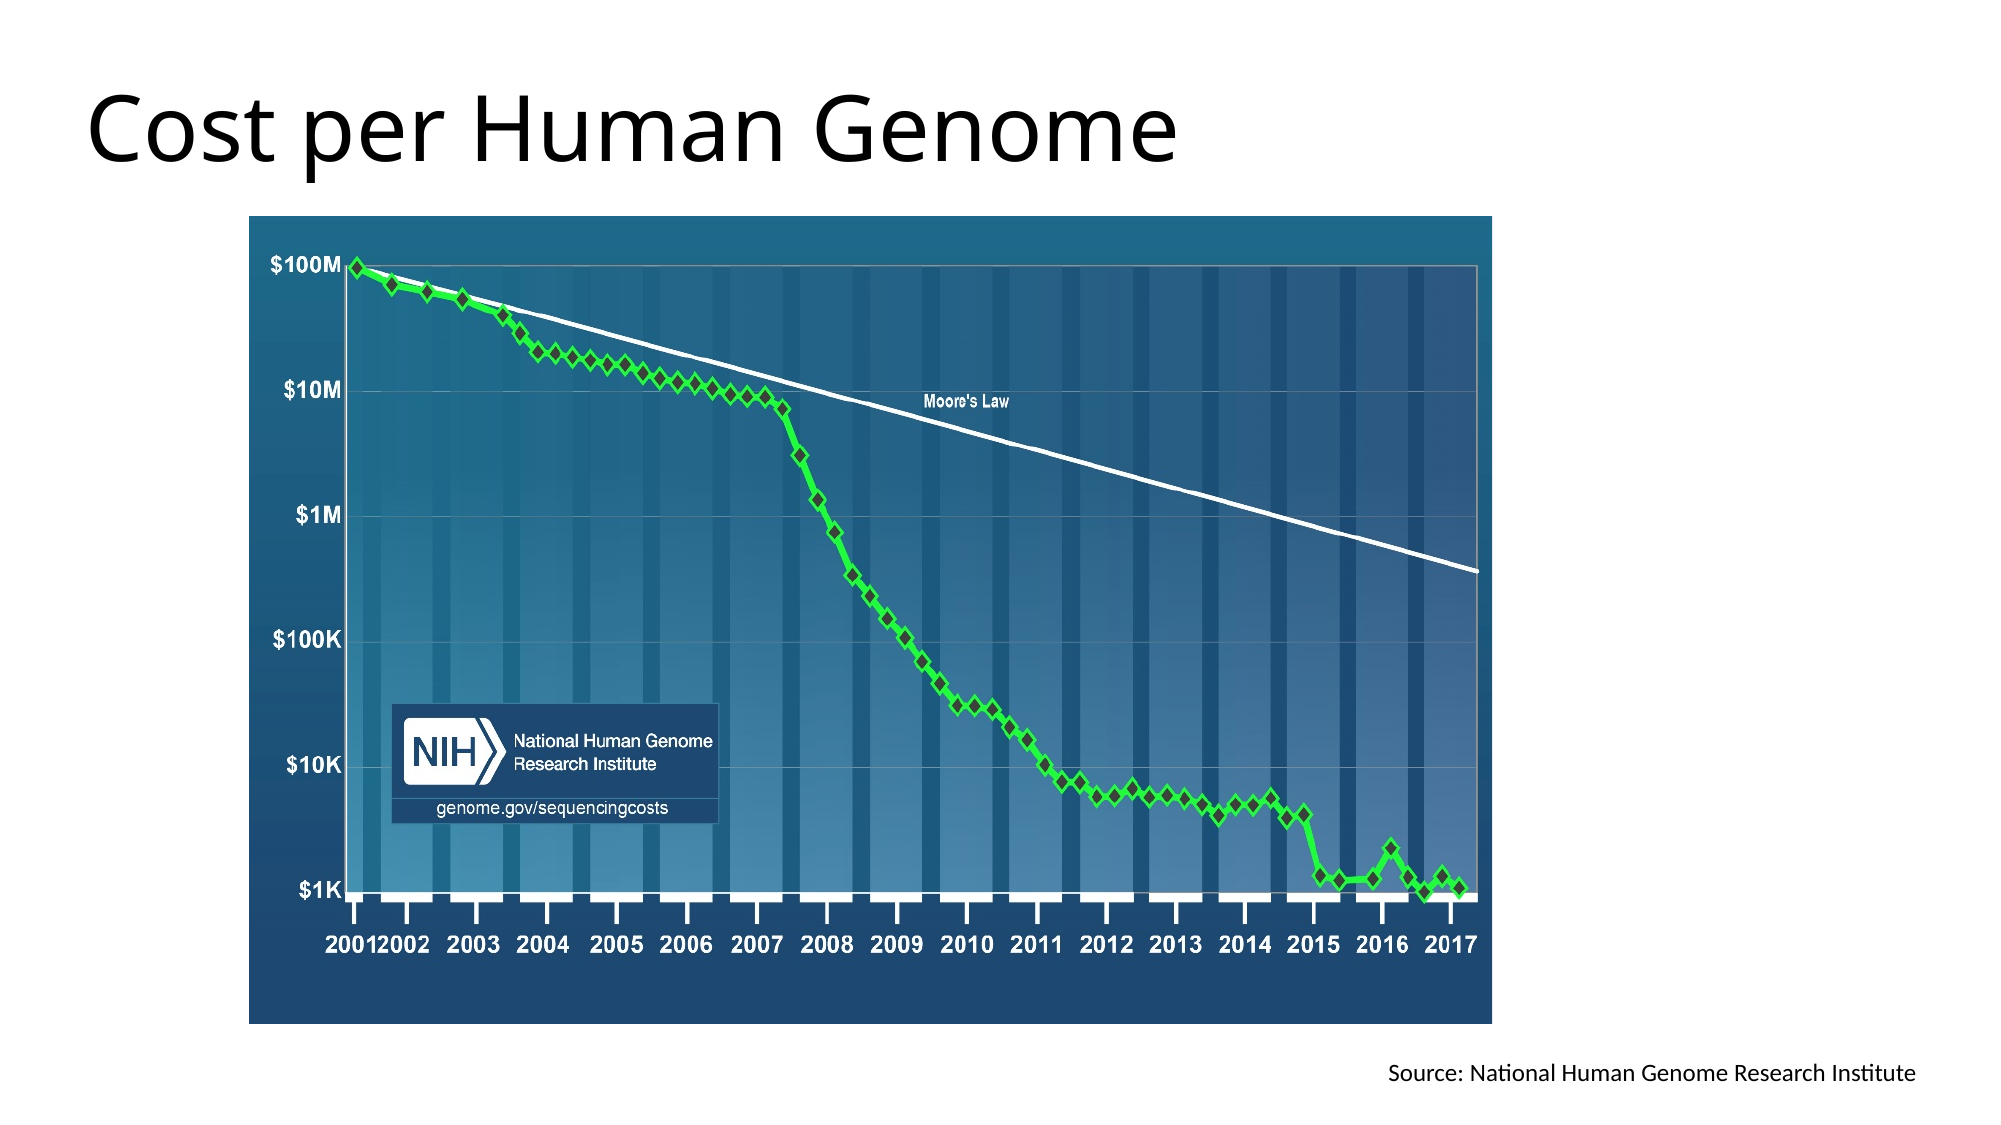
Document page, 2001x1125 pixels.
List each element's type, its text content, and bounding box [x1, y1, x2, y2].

title Cost per Human Genome [70, 70, 1314, 193]
text_box Source: National Human Genome Research Institute [1373, 1048, 2000, 1094]
picture [249, 216, 1493, 1024]
